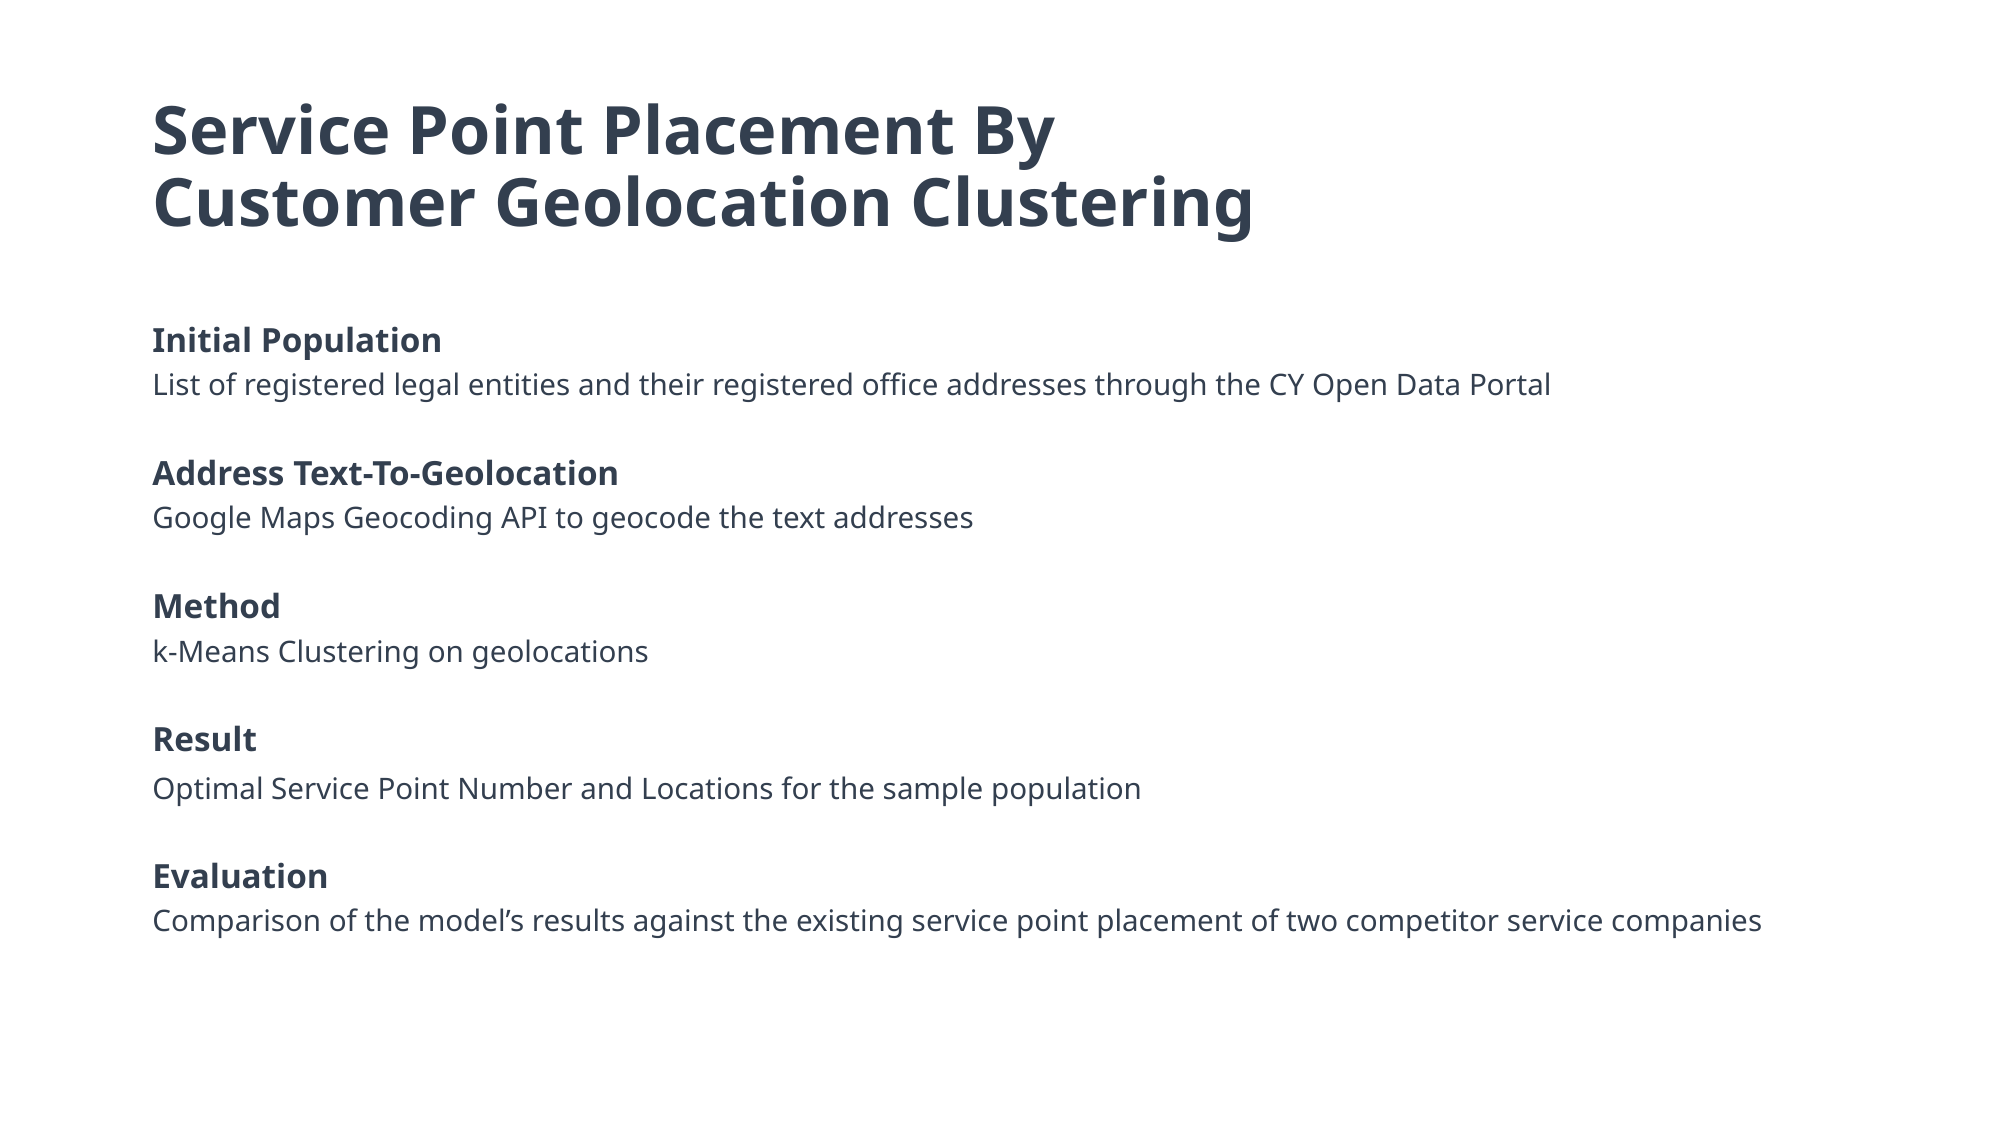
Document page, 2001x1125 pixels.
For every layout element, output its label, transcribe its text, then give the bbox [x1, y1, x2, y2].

title Service Point Placement By Customer Geolocation Clustering [137, 59, 1863, 278]
list Initial Population List of registered legal entities and their registered office addresses through the CY Open Data Portal Address Text-To-Geolocation Google Maps Geocoding API to geocode the text addresses Method k-Means Clustering on geolocations Result Optimal Service Point Number and Locations for the sample population Evaluation Comparison of the model’s results against the existing service point placement of two competitor service companies [137, 315, 1863, 950]
